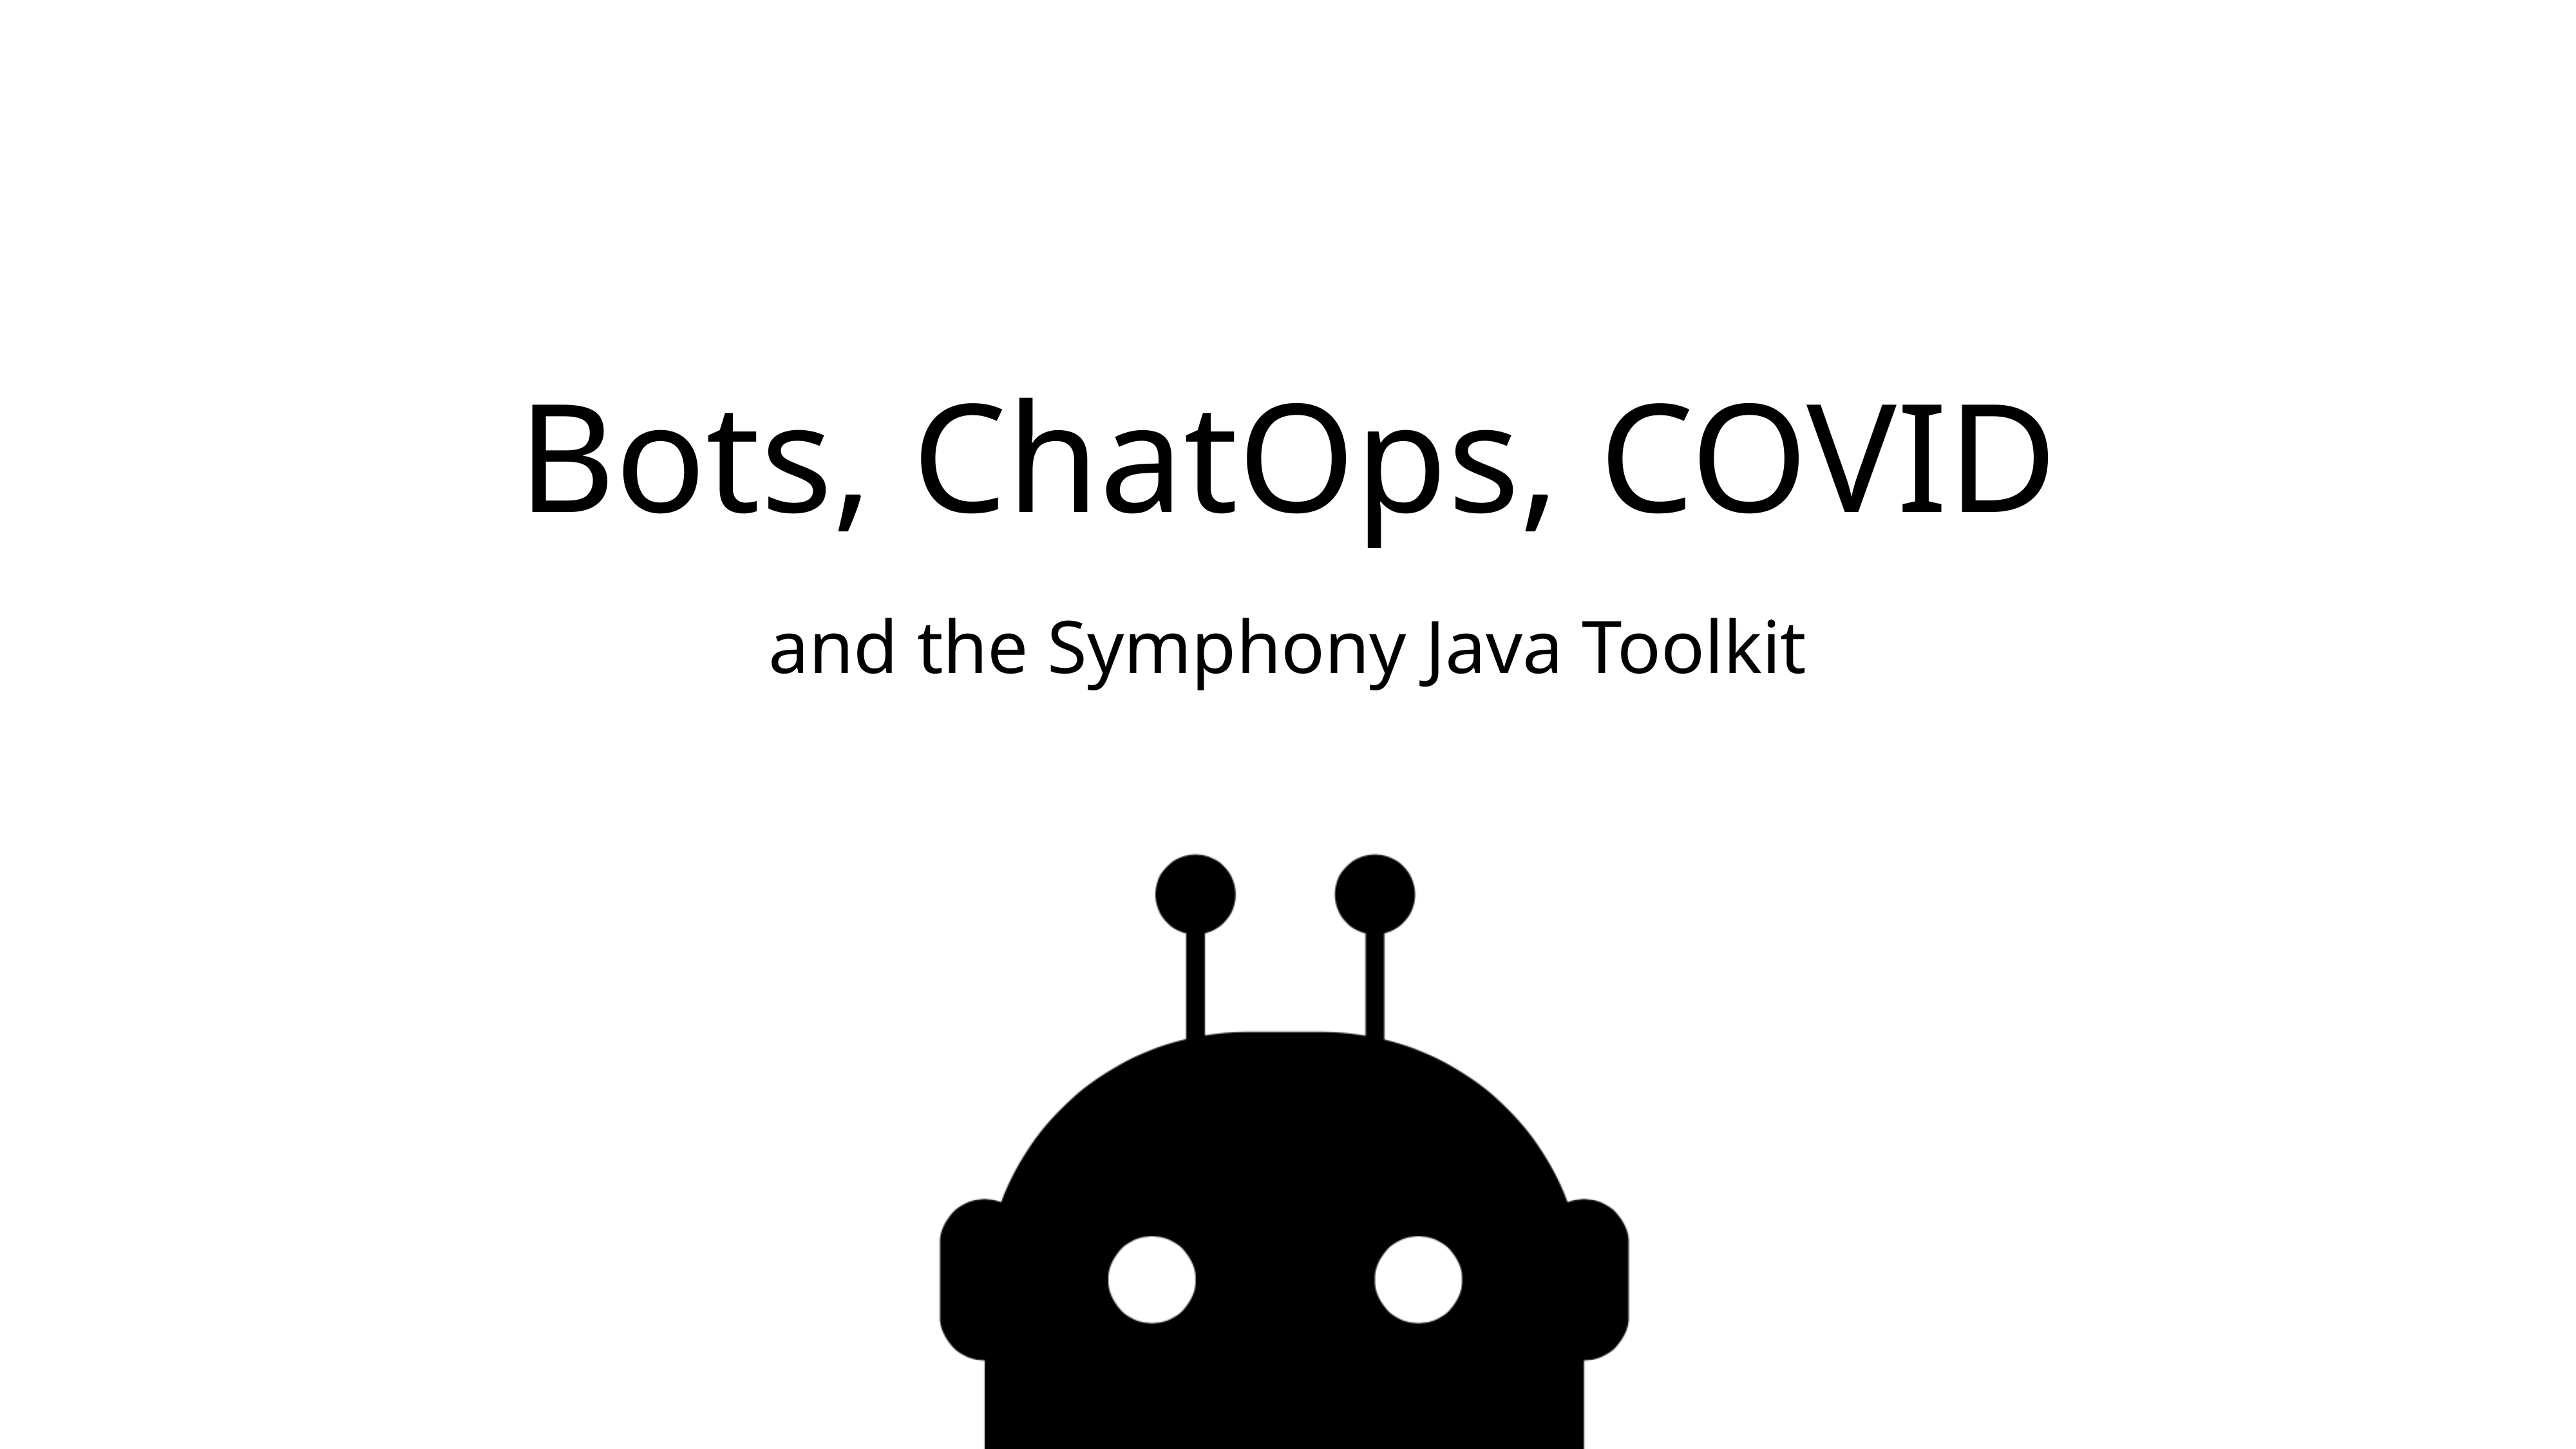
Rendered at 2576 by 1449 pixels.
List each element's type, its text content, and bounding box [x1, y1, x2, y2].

picture [894, 834, 1682, 1449]
subtitle and the Symphony Java Toolkit [187, 595, 2389, 764]
title Bots, ChatOps, COVID [187, 242, 2389, 548]
